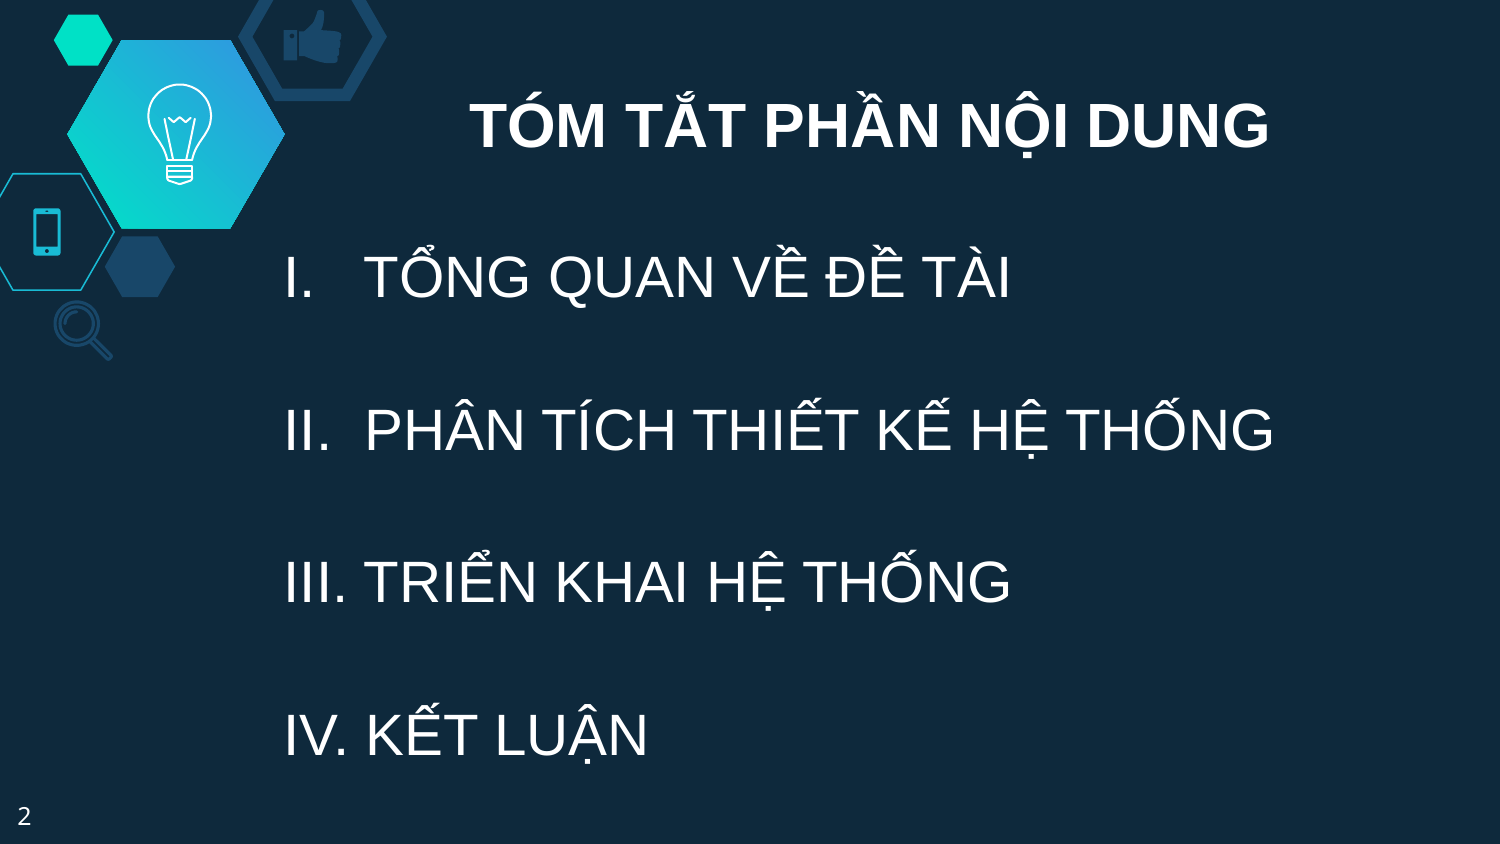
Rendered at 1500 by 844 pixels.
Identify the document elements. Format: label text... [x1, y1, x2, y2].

title TÓM TẮT PHẦN NỘI DUNG [352, 69, 1389, 154]
text_box I. TỔNG QUAN VỀ ĐỀ TÀI II. PHÂN TÍCH THIẾT KẾ HỆ THỐNG III. TRIỂN KHAI HỆ THỐNG IV. KẾT LUẬN [268, 154, 1427, 761]
slide_number 2 [2, 785, 93, 844]
